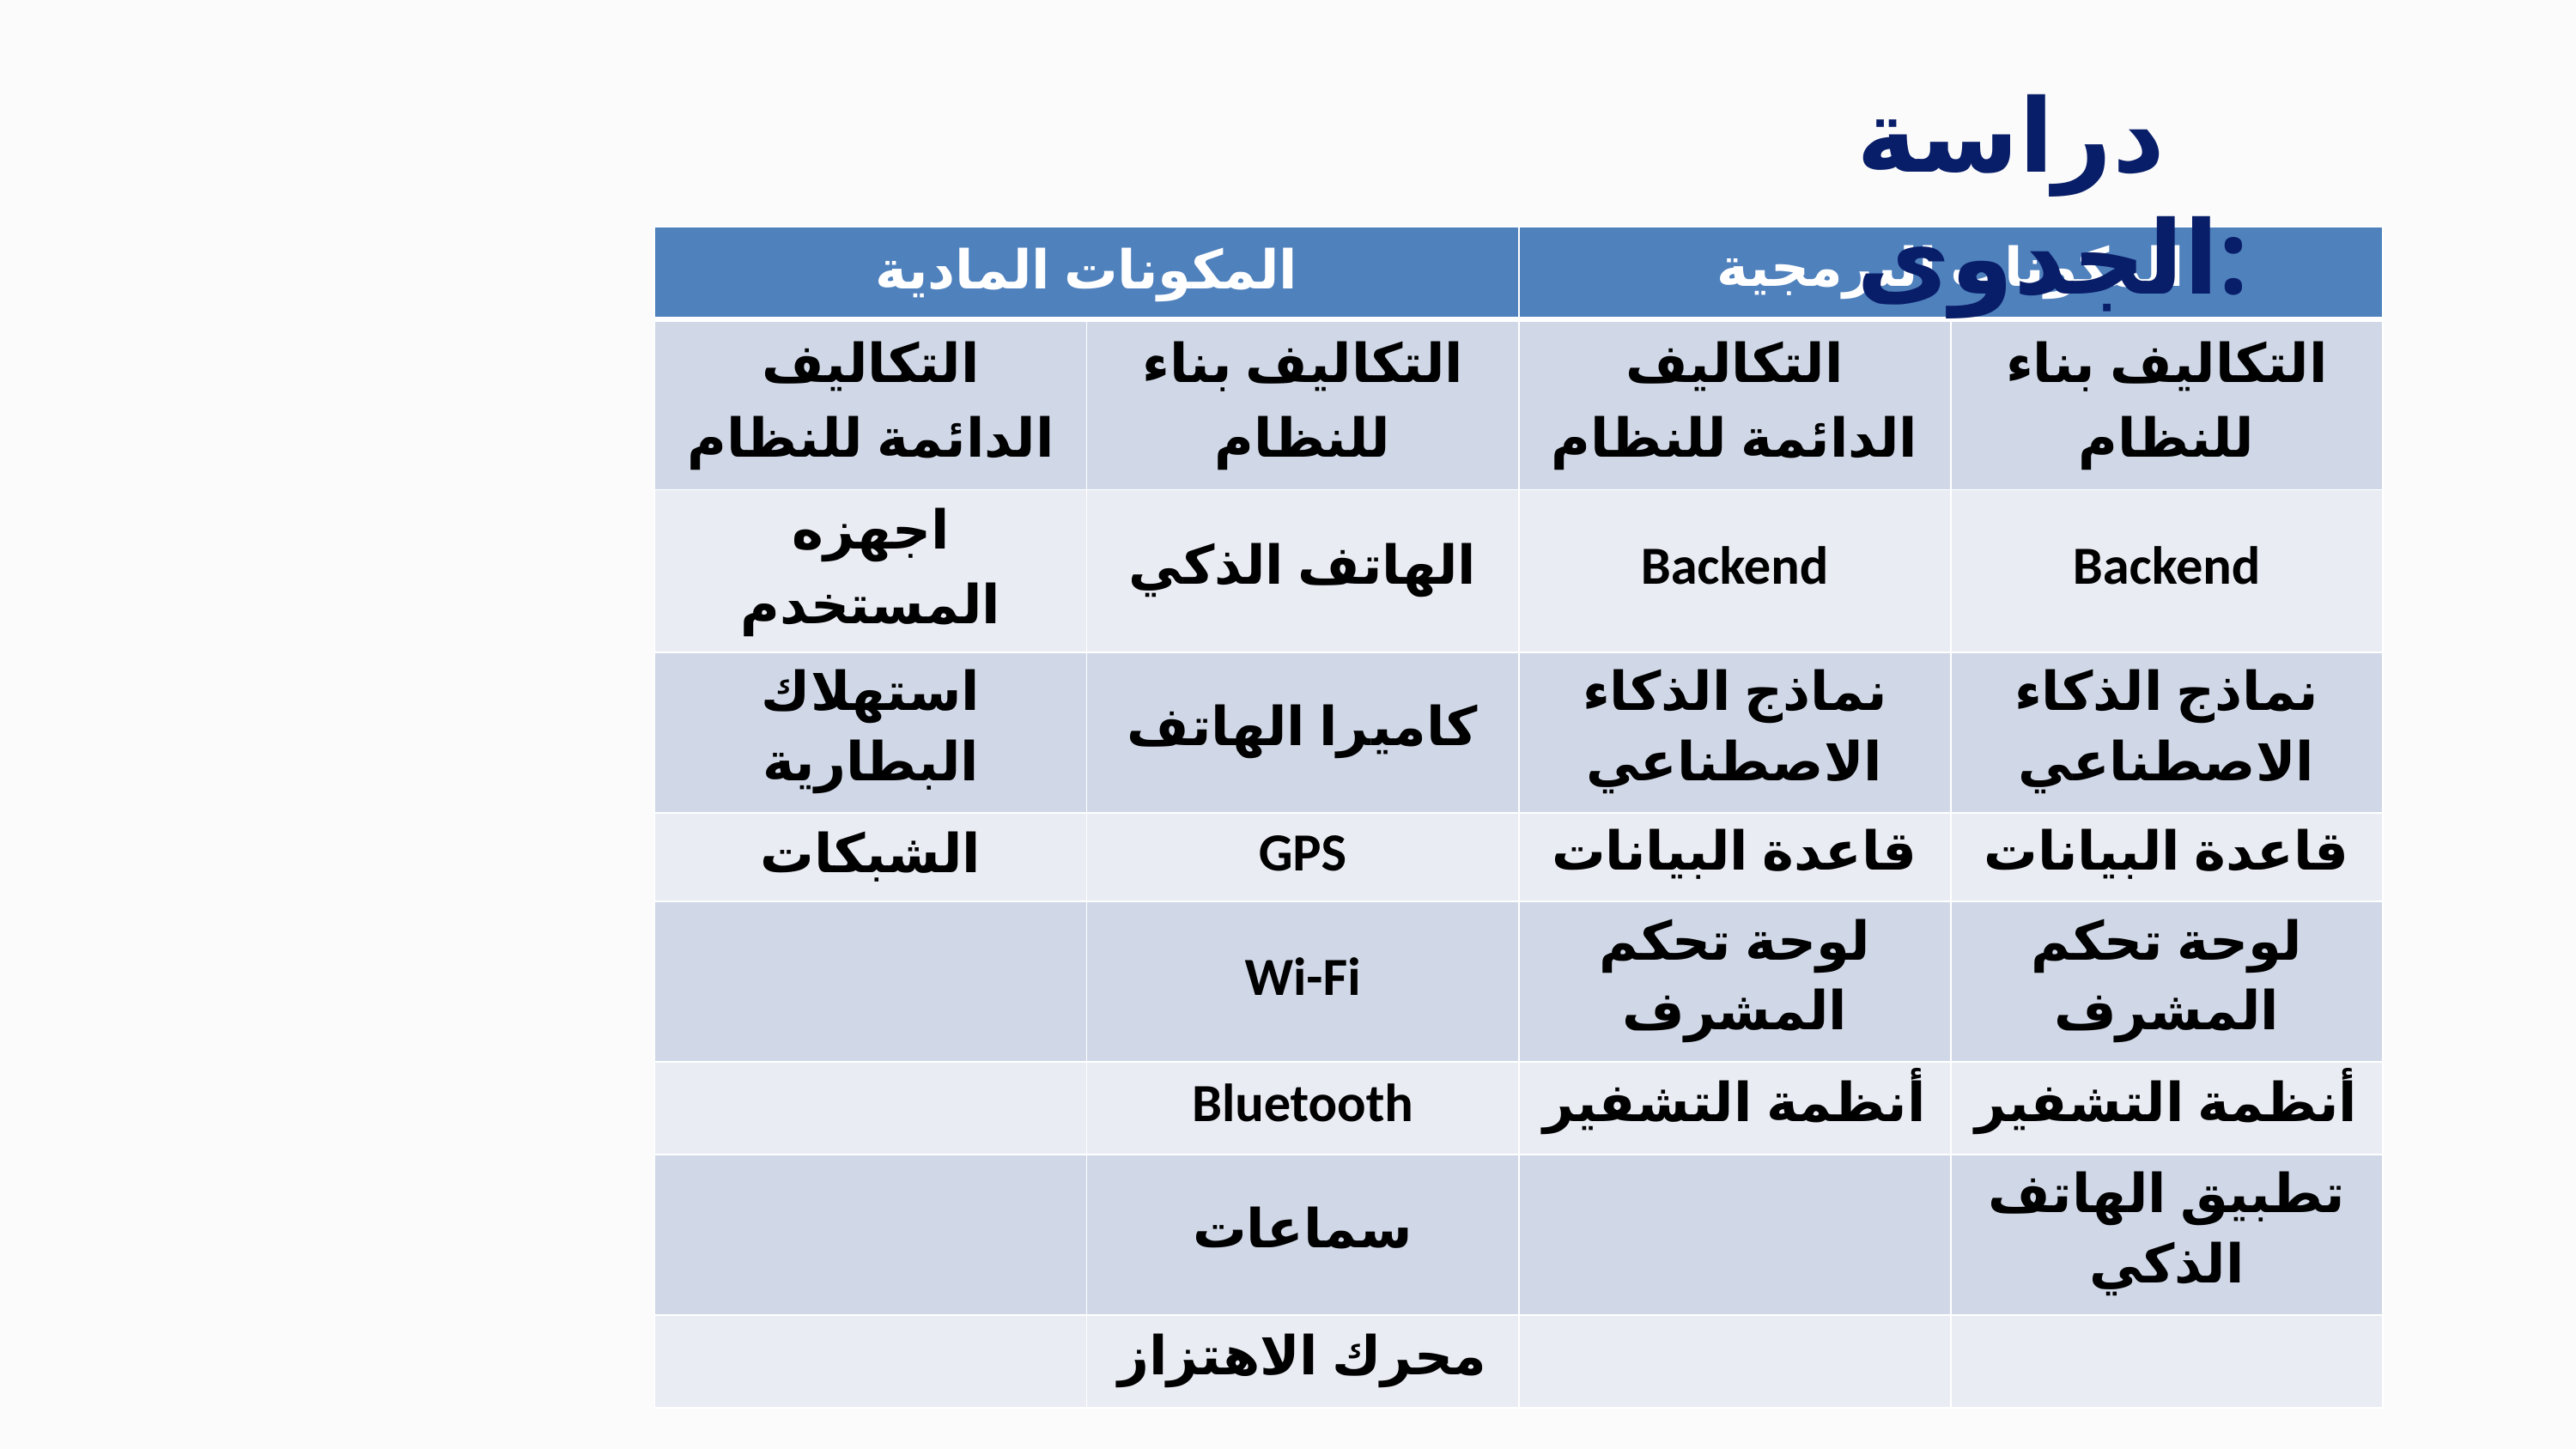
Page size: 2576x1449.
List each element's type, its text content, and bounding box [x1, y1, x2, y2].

table_cell Backend [1520, 490, 1950, 652]
table_header المكونات المادية [655, 227, 1518, 317]
table_cell التكاليف الدائمة للنظام [655, 322, 1086, 489]
table_cell كاميرا الهاتف [1087, 653, 1518, 812]
table_cell التكاليف بناء للنظام [1952, 322, 2382, 489]
table_cell تطبيق الهاتف الذكي [1952, 1155, 2382, 1314]
table_cell [655, 1063, 1086, 1154]
table_cell Wi-Fi [1087, 902, 1518, 1061]
table_cell [1952, 1316, 2382, 1407]
table_cell التكاليف الدائمة للنظام [1520, 322, 1950, 489]
table_cell محرك الاهتزاز [1087, 1316, 1518, 1407]
table_cell الشبكات [655, 814, 1086, 900]
table_cell [655, 1316, 1086, 1407]
table_cell سماعات [1087, 1155, 1518, 1314]
table_cell قاعدة البيانات [1520, 814, 1950, 900]
table_cell أنظمة التشفير [1520, 1063, 1950, 1154]
table_cell اجهزه المستخدم [655, 490, 1086, 652]
table_cell Bluetooth [1087, 1063, 1518, 1154]
table_cell [655, 1155, 1086, 1314]
table_cell الهاتف الذكي [1087, 490, 1518, 652]
table_cell استهلاك البطارية [655, 653, 1086, 812]
table_cell [1520, 1155, 1950, 1314]
table_cell لوحة تحكم المشرف [1952, 902, 2382, 1061]
table_cell Backend [1952, 490, 2382, 652]
table_cell التكاليف بناء للنظام [1087, 322, 1518, 489]
table_cell نماذج الذكاء الاصطناعي [1520, 653, 1950, 812]
table_cell لوحة تحكم المشرف [1520, 902, 1950, 1061]
table_cell قاعدة البيانات [1952, 814, 2382, 900]
table_header المكونات البرمجية [1520, 227, 2382, 317]
table_cell GPS [1087, 814, 1518, 900]
table_cell نماذج الذكاء الاصطناعي [1952, 653, 2382, 812]
table_cell [655, 902, 1086, 1061]
table_cell [1520, 1316, 1950, 1407]
table_cell أنظمة التشفير [1952, 1063, 2382, 1154]
text_box دراسة الجدوى: [1856, 70, 2421, 315]
